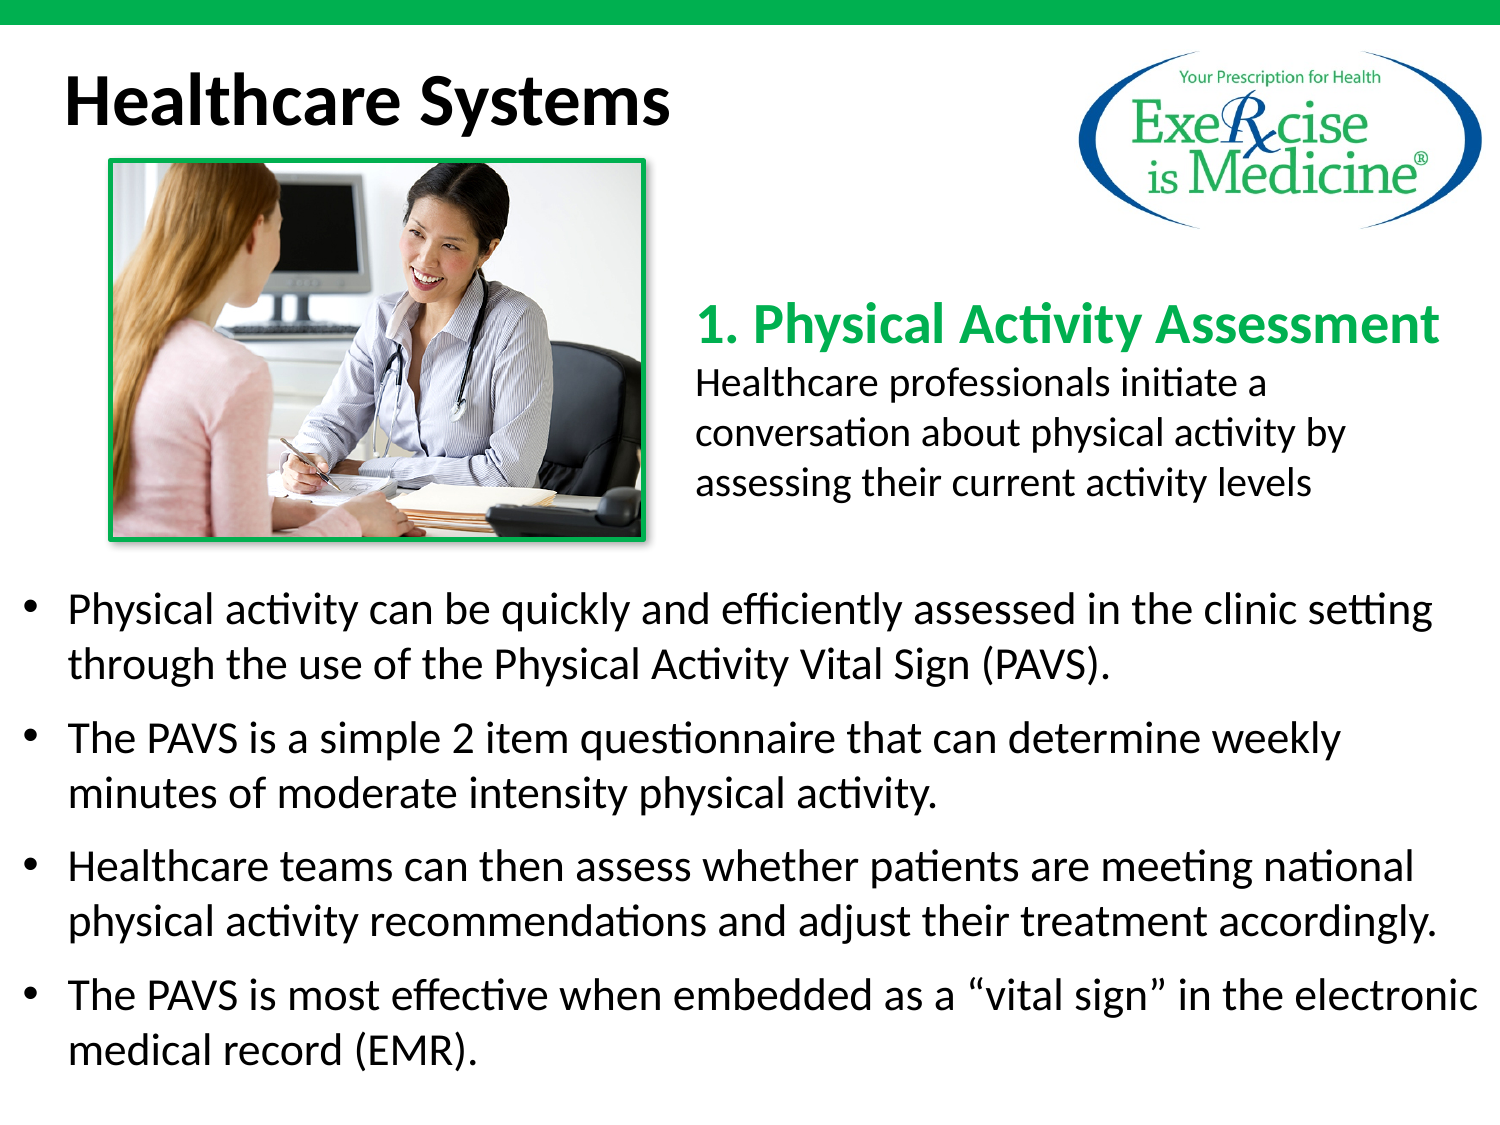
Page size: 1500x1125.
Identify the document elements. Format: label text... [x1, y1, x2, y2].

picture [1074, 49, 1487, 231]
text_box Healthcare Systems [49, 42, 738, 148]
picture [112, 162, 642, 538]
text_box 1. Physical Activity Assessment Healthcare professionals initiate a conversation about physical activity by assessing their current activity levels [680, 277, 1481, 513]
text_box Physical activity can be quickly and efficiently assessed in the clinic setting through the use of the Physical Activity Vital Sign (PAVS). The PAVS is a simple 2 item questionnaire that can determine weekly minutes of moderate intensity physical activity. Healthcare teams can then assess whether patients are meeting national physical activity recommendations and adjust their treatment accordingly. The PAVS is most effective when embedded as a “vital sign” in the electronic medical record (EMR). [7, 571, 1496, 1083]
text_box [0, 0, 1500, 25]
